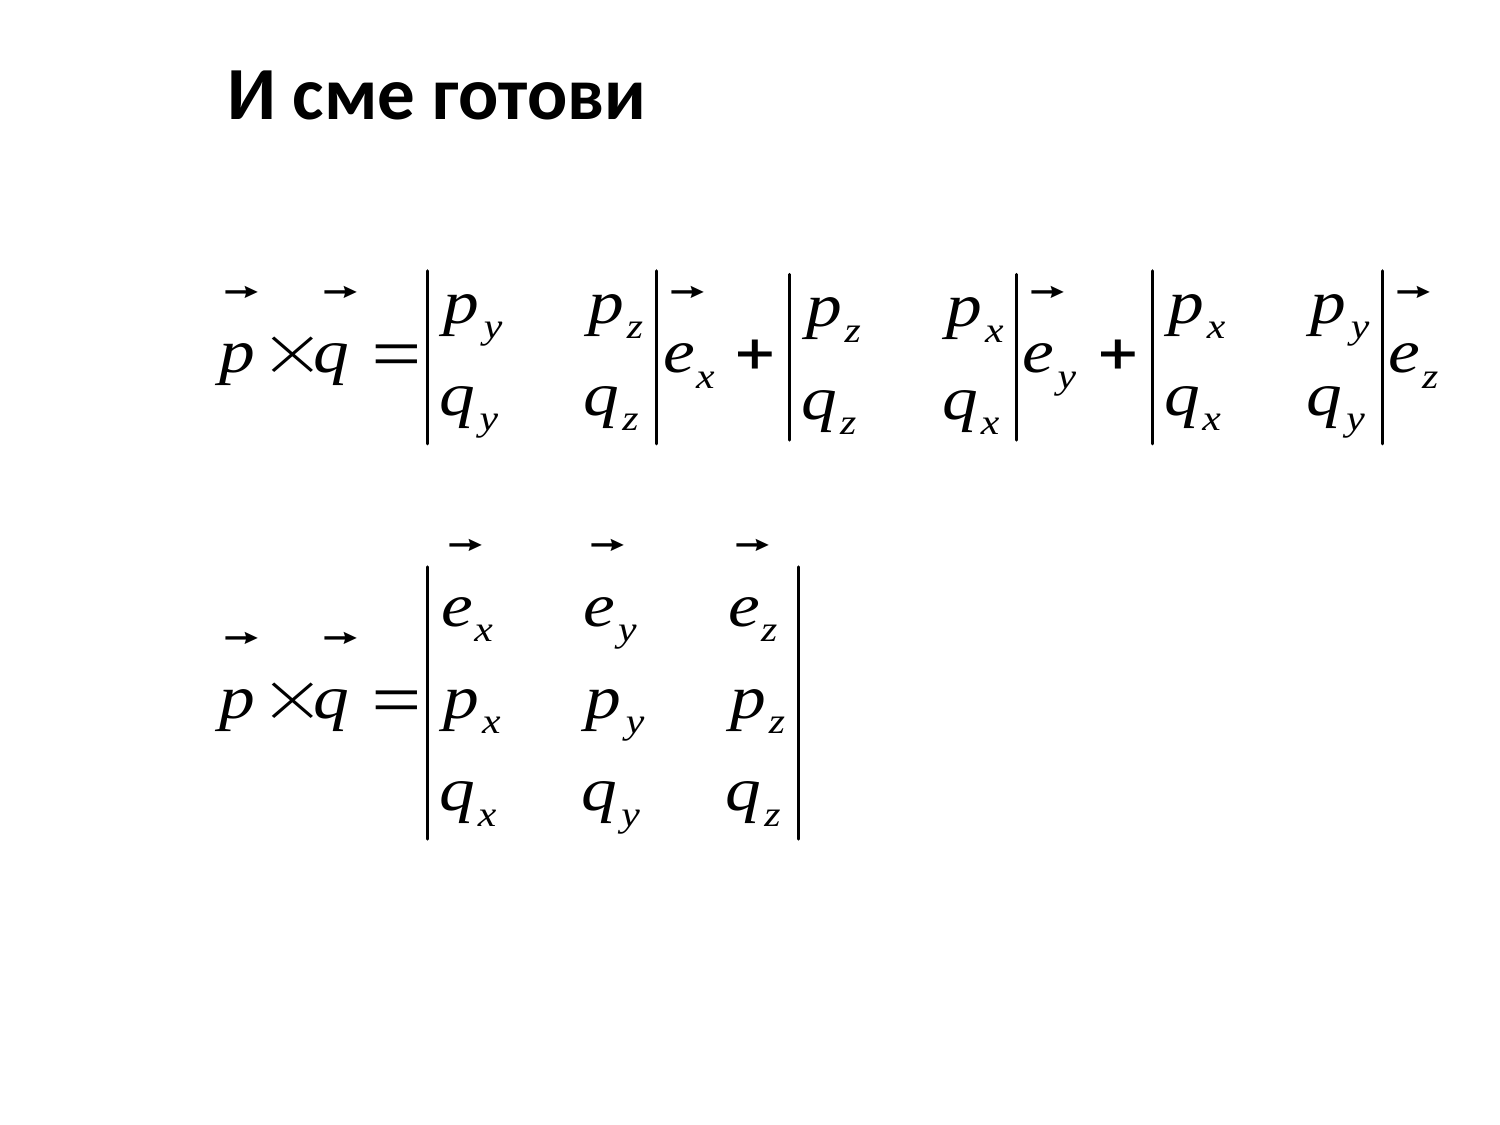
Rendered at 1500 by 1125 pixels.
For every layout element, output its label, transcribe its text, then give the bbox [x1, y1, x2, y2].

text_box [199, 259, 1451, 851]
text_box И сме готови [212, 37, 1500, 1100]
